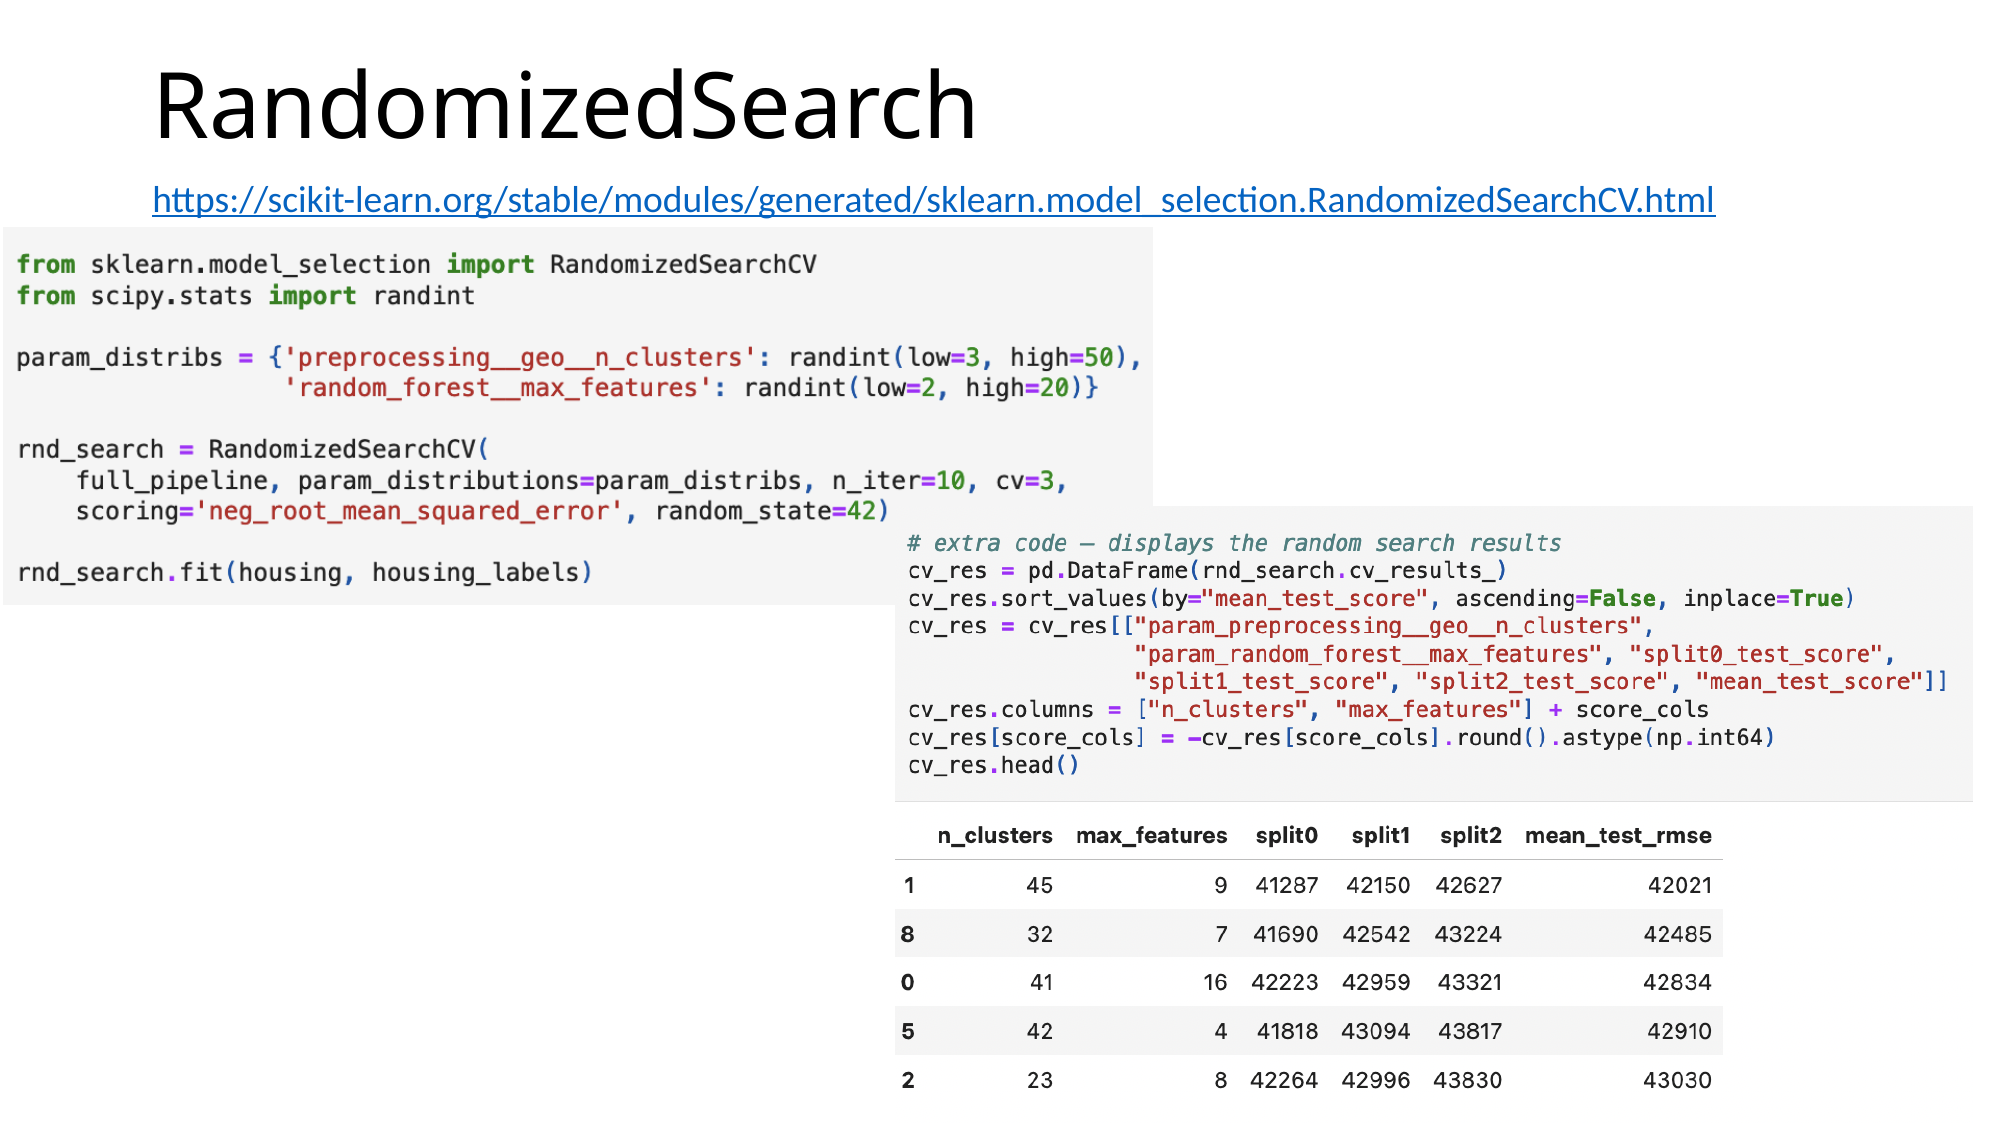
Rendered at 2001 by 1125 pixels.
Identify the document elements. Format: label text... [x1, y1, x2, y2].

picture [2, 227, 1973, 1123]
title RandomizedSearch [137, 0, 1863, 218]
text_box https://scikit-learn.org/stable/modules/generated/sklearn.model_selection.RandomizedSearchCV.html [137, 167, 1791, 227]
